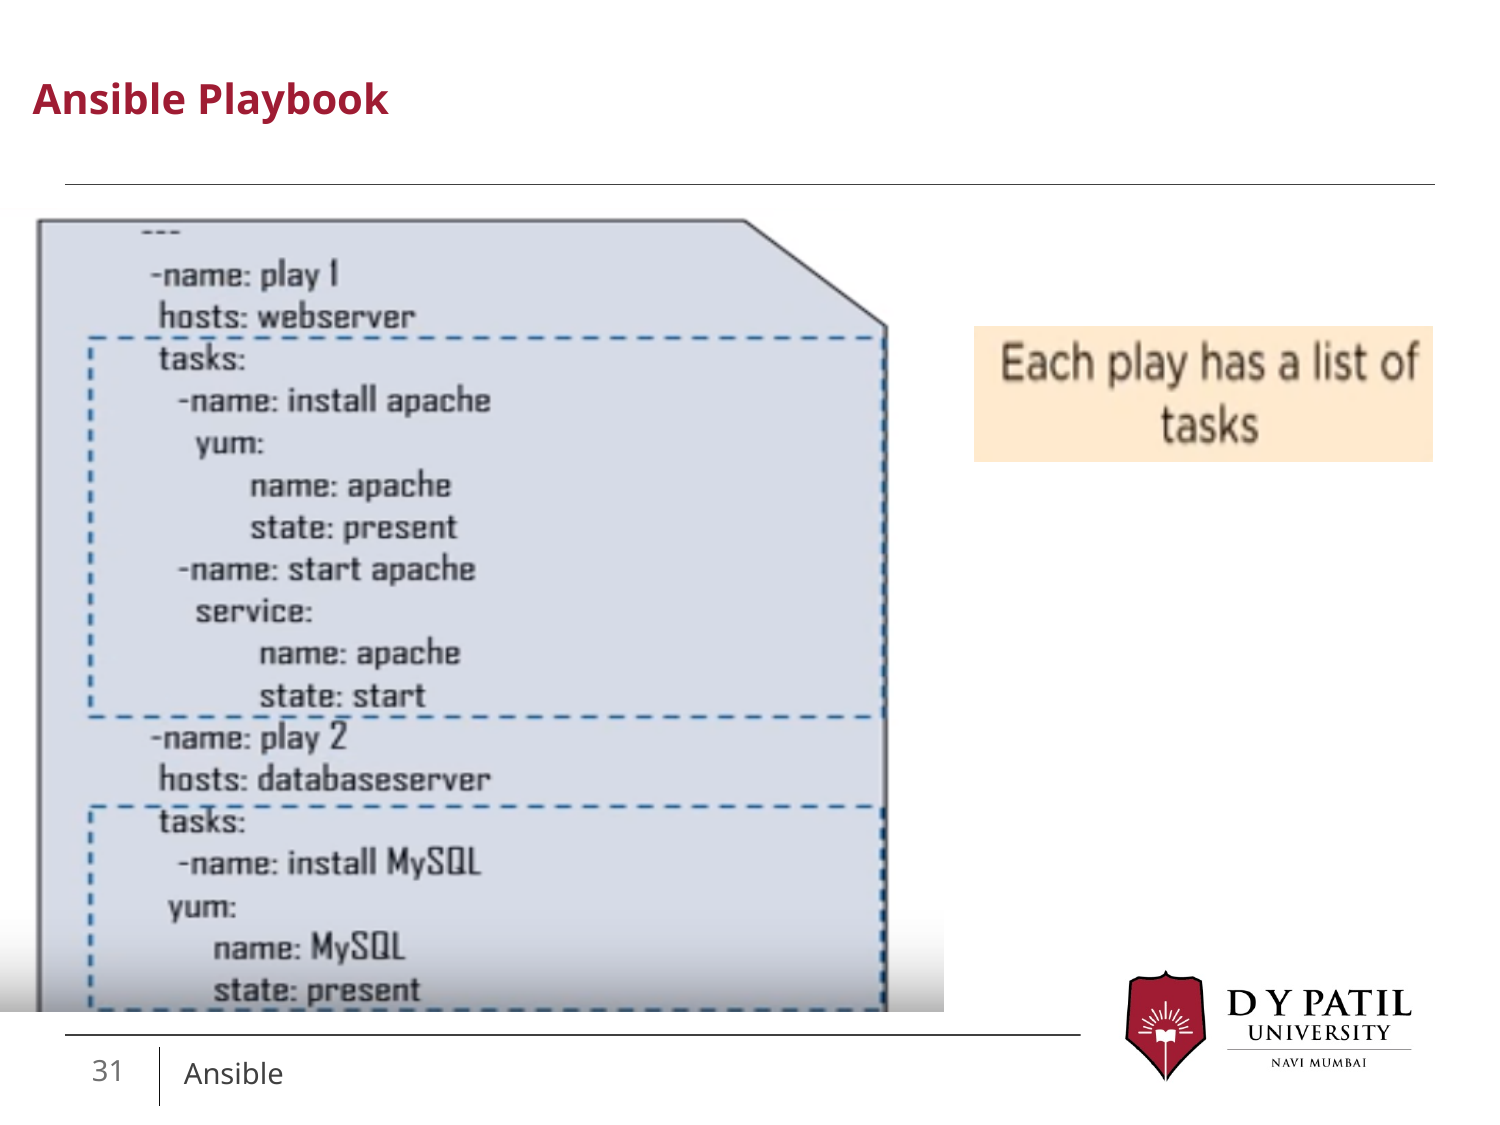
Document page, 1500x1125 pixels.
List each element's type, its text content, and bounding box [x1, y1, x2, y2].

picture [1080, 915, 1500, 1125]
title Ansible Playbook [17, 30, 1368, 166]
footer Ansible [168, 1042, 644, 1103]
picture [974, 325, 1433, 462]
slide_number 31 [76, 1042, 155, 1103]
picture [0, 207, 944, 1012]
